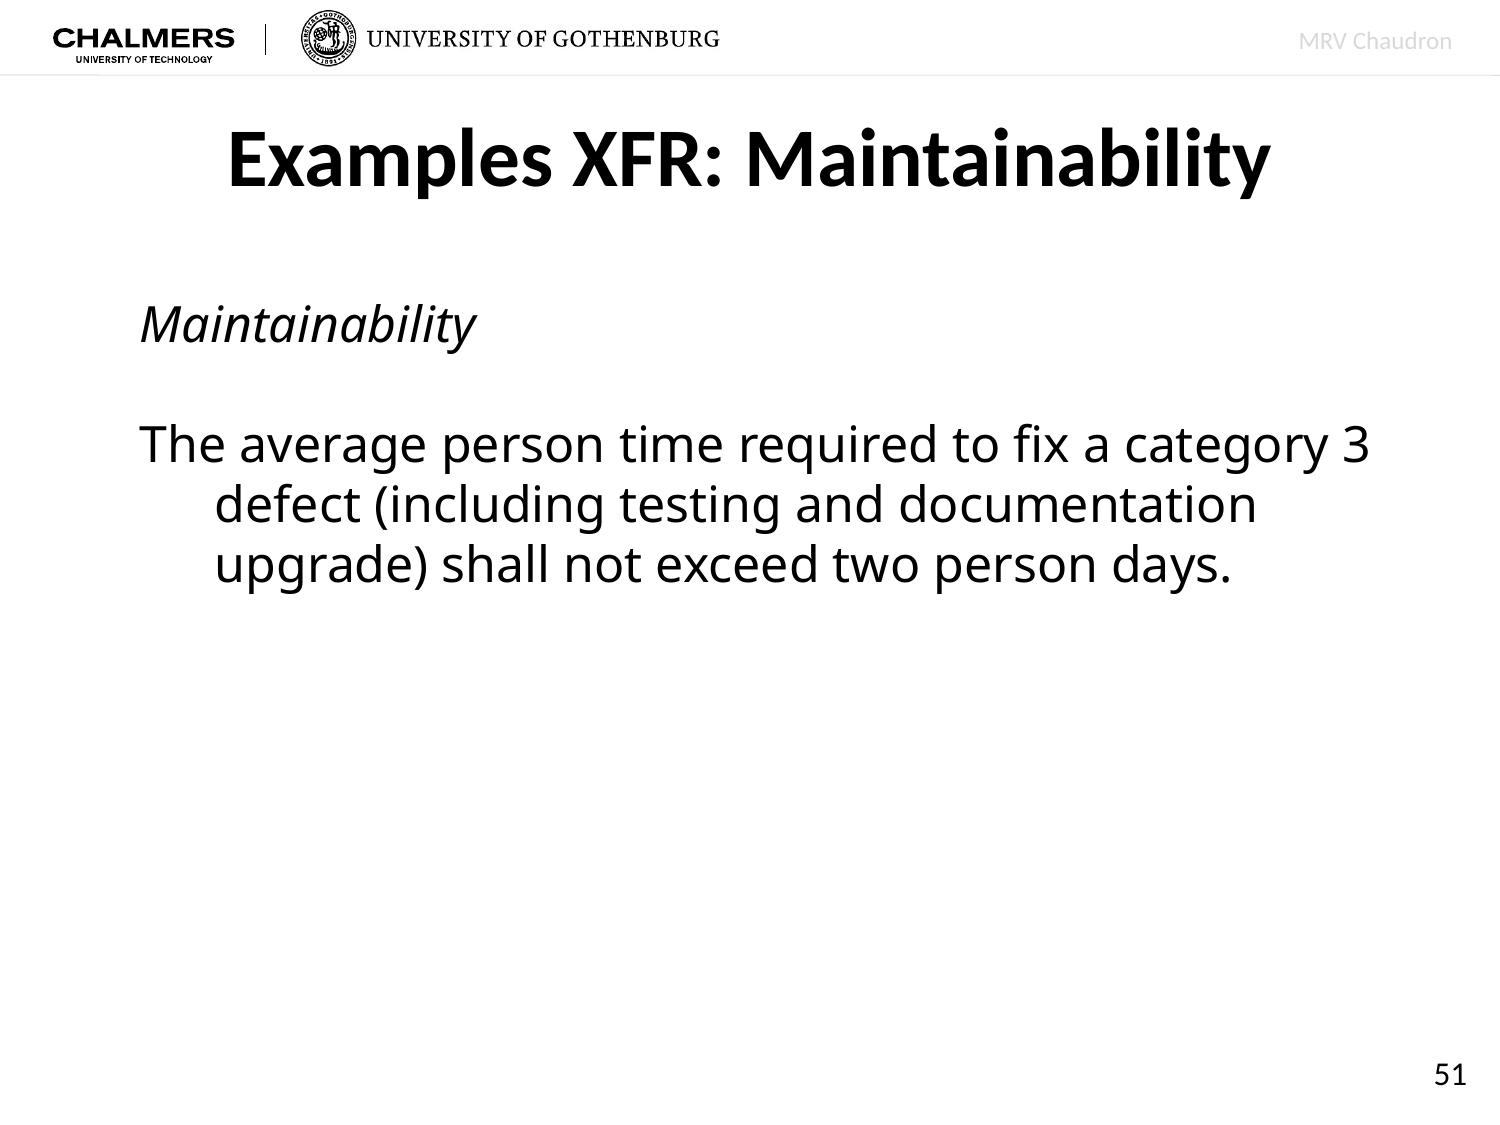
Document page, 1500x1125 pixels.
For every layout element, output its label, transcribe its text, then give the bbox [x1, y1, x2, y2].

text_box Maintainability The average person time required to fix a category 3 defect (including testing and documentation upgrade) shall not exceed two person days. [124, 285, 1400, 601]
picture [301, 10, 720, 67]
slide_number 51 [1399, 1034, 1483, 1110]
title Examples XFR: Maintainability [0, 90, 1500, 216]
